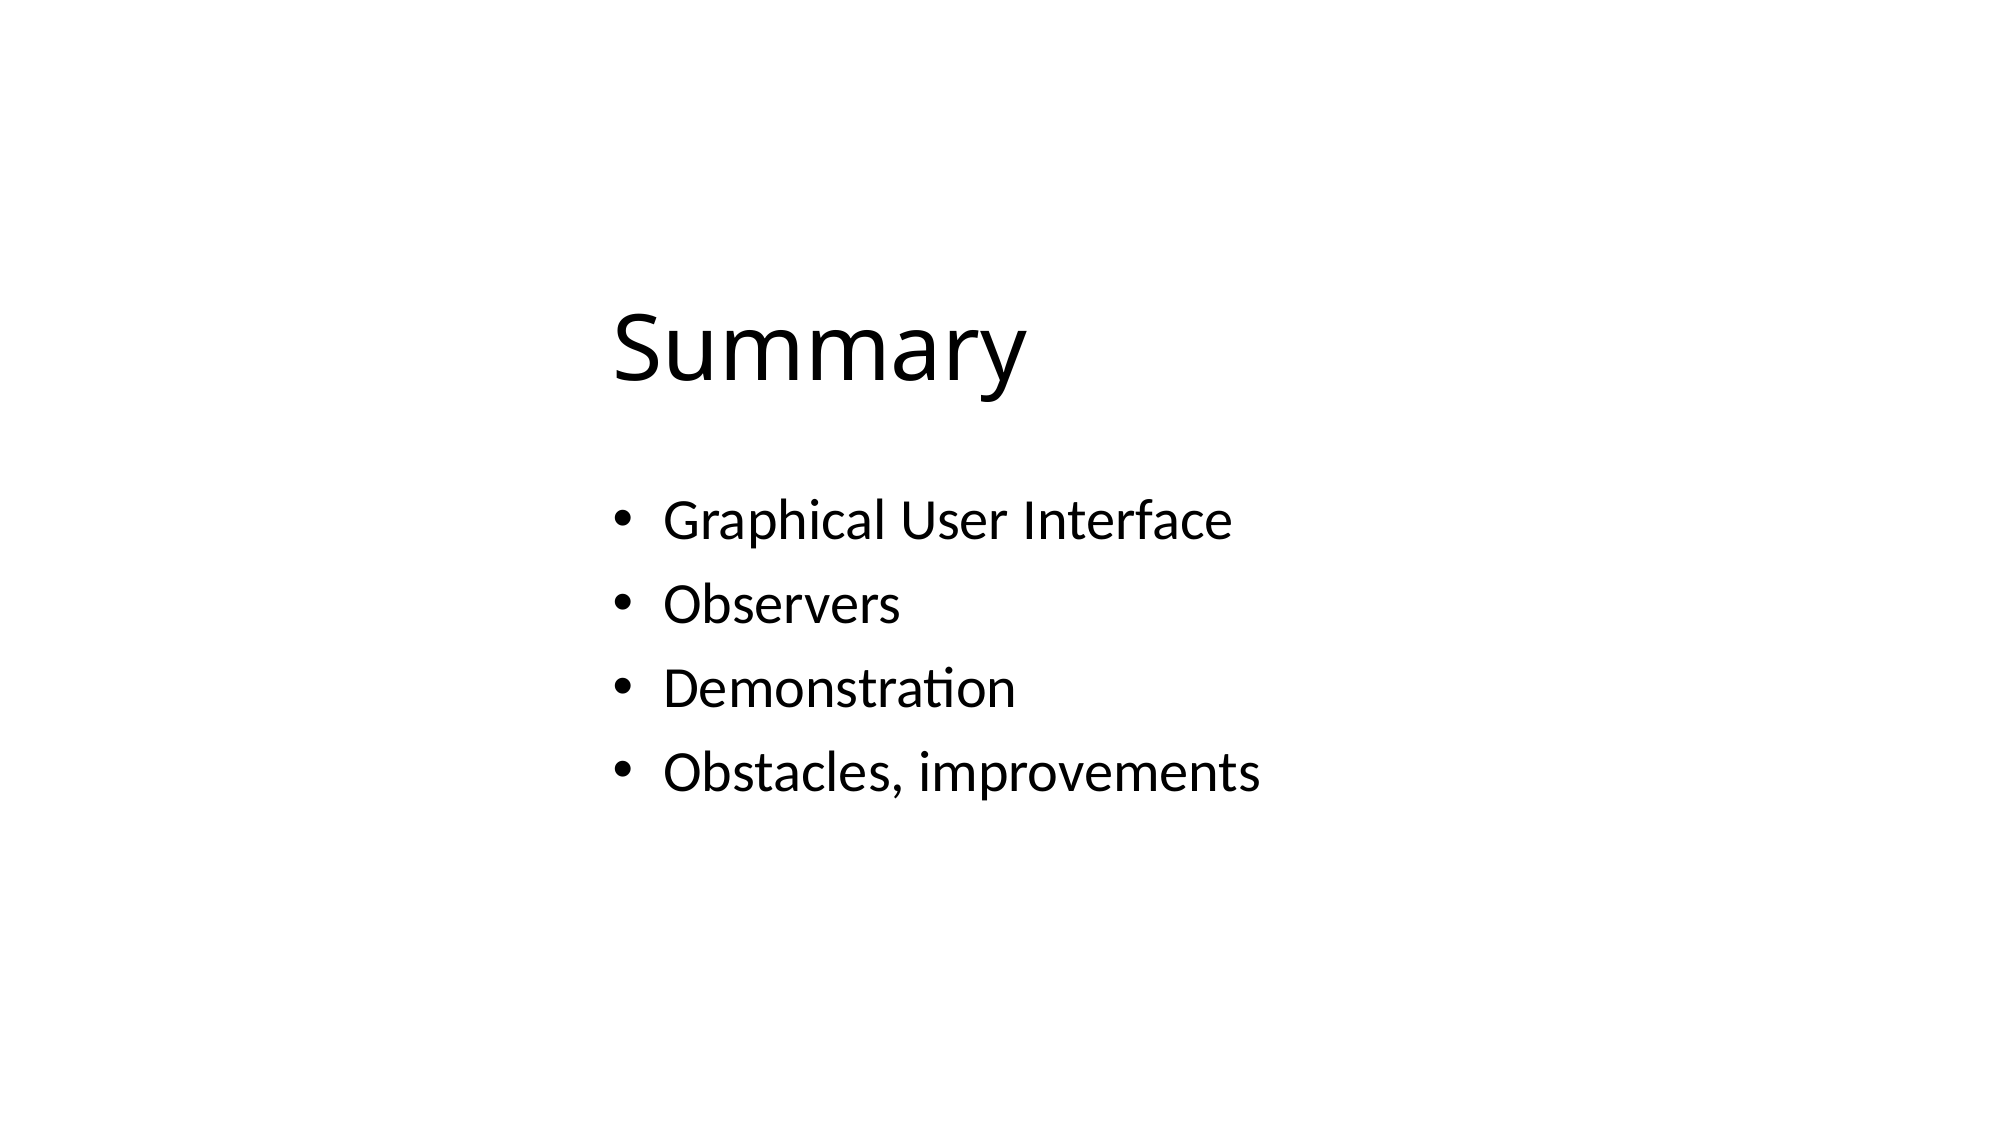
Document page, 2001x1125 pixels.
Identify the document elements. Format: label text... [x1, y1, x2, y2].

title Summary [597, 242, 1403, 460]
list Graphical User Interface Observers Demonstration Obstacles, improvements [597, 482, 1403, 1125]
